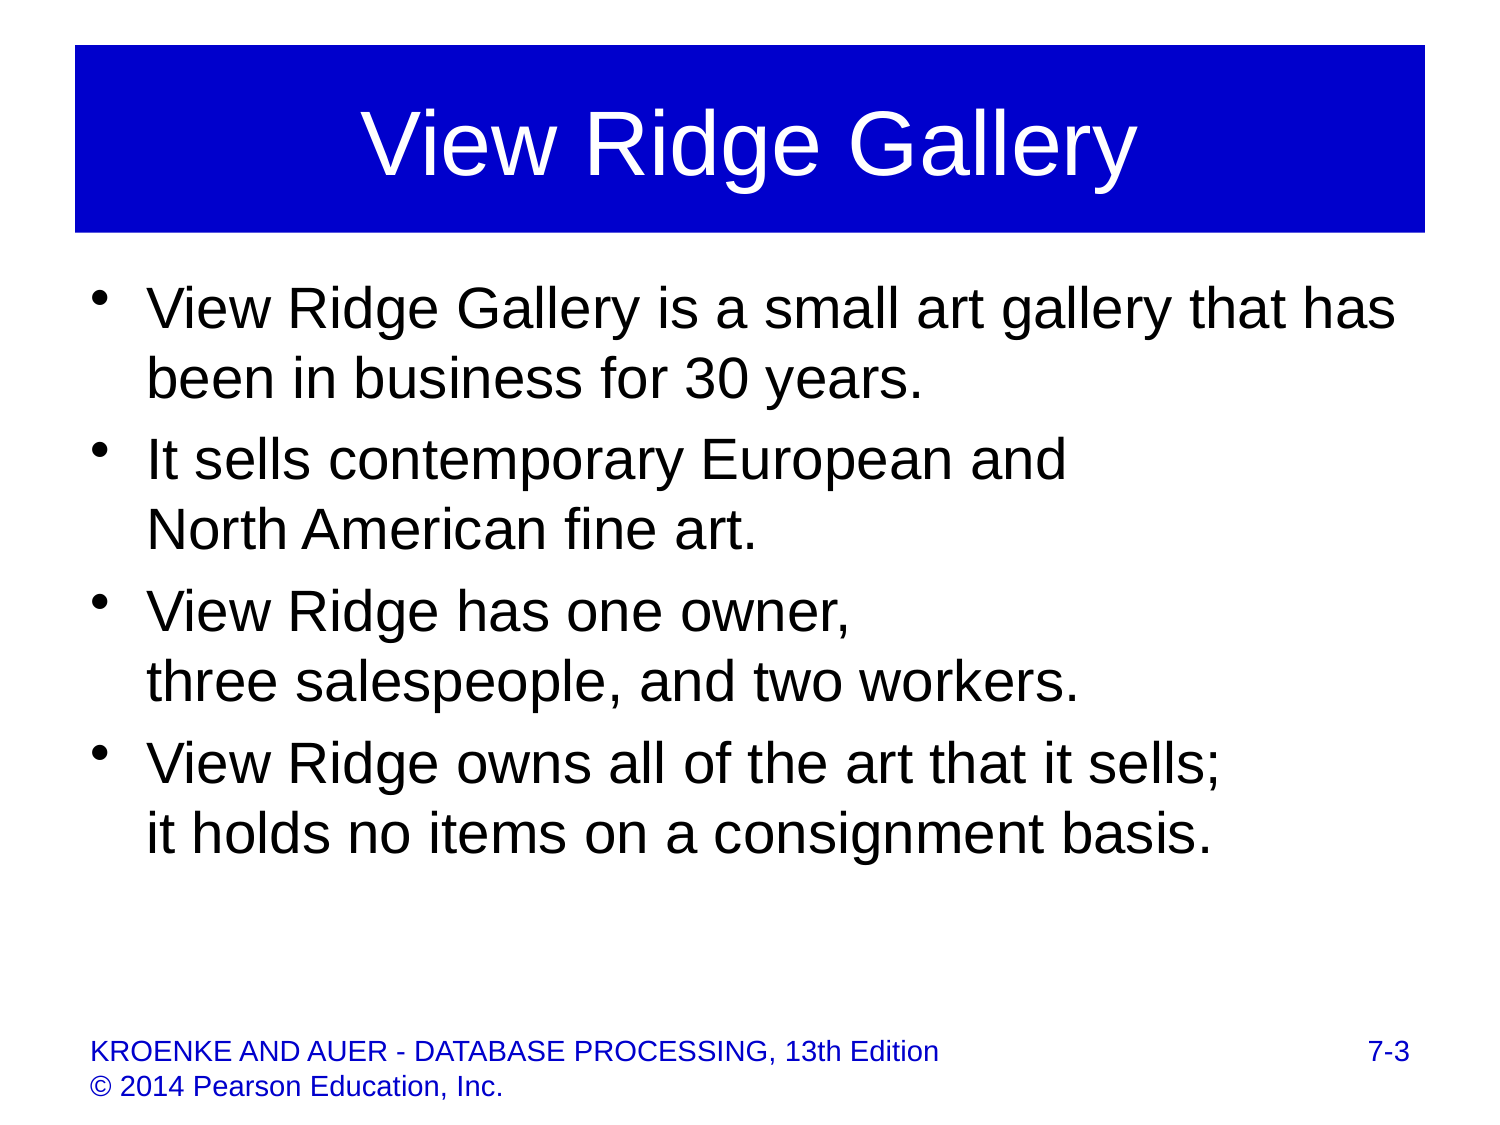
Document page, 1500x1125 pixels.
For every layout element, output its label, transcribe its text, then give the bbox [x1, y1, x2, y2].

slide_number 7-3 [1074, 1024, 1426, 1103]
list View Ridge Gallery is a small art gallery that has been in business for 30 years. It sells contemporary European and North American fine art. View Ridge has one owner, three salespeople, and two workers. View Ridge owns all of the art that it sells; it holds no items on a consignment basis. [75, 262, 1425, 1005]
title View Ridge Gallery [75, 45, 1425, 233]
footer KROENKE AND AUER - DATABASE PROCESSING, 13th Edition © 2014 Pearson Education, Inc. [74, 1024, 976, 1104]
